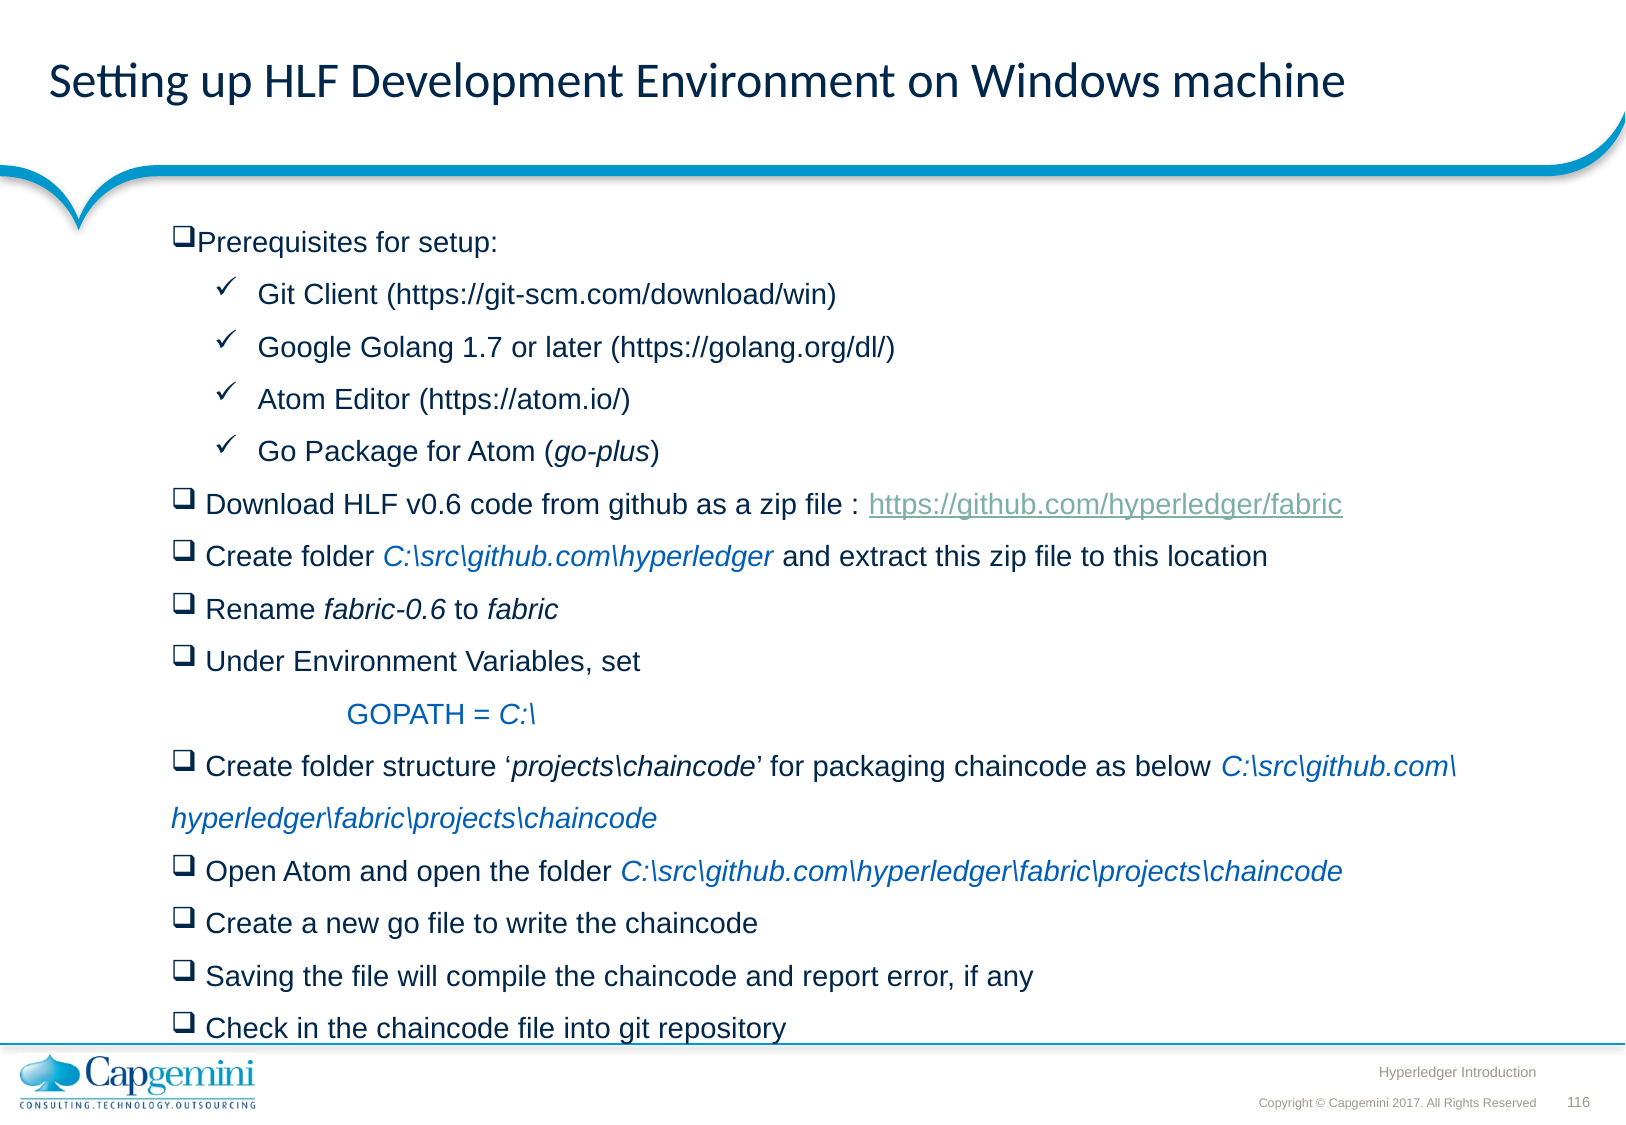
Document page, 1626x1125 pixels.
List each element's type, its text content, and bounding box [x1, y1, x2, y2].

title Setting up HLF Development Environment on Windows machine [0, 0, 1625, 165]
text_box Prerequisites for setup: Git Client (https://git-scm.com/download/win) Google Golang 1.7 or later (https://golang.org/dl/) Atom Editor (https://atom.io/) Go Package for Atom (go-plus) Download HLF v0.6 code from github as a zip file : https://github.com/hyperledger/fabric Create folder C:\src\github.com\hyperledger and extract this zip file to this location Rename fabric-0.6 to fabric Under Environment Variables, set GOPATH = C:\ Create folder structure ‘projects\chaincode’ for packaging chaincode as below C:\src\github.com\hyperledger\fabric\projects\chaincode Open Atom and open the folder C:\src\github.com\hyperledger\fabric\projects\chaincode Create a new go file to write the chaincode Saving the file will compile the chaincode and report error, if any Check in the chaincode file into git repository [156, 198, 1509, 1087]
picture [19, 1053, 256, 1110]
